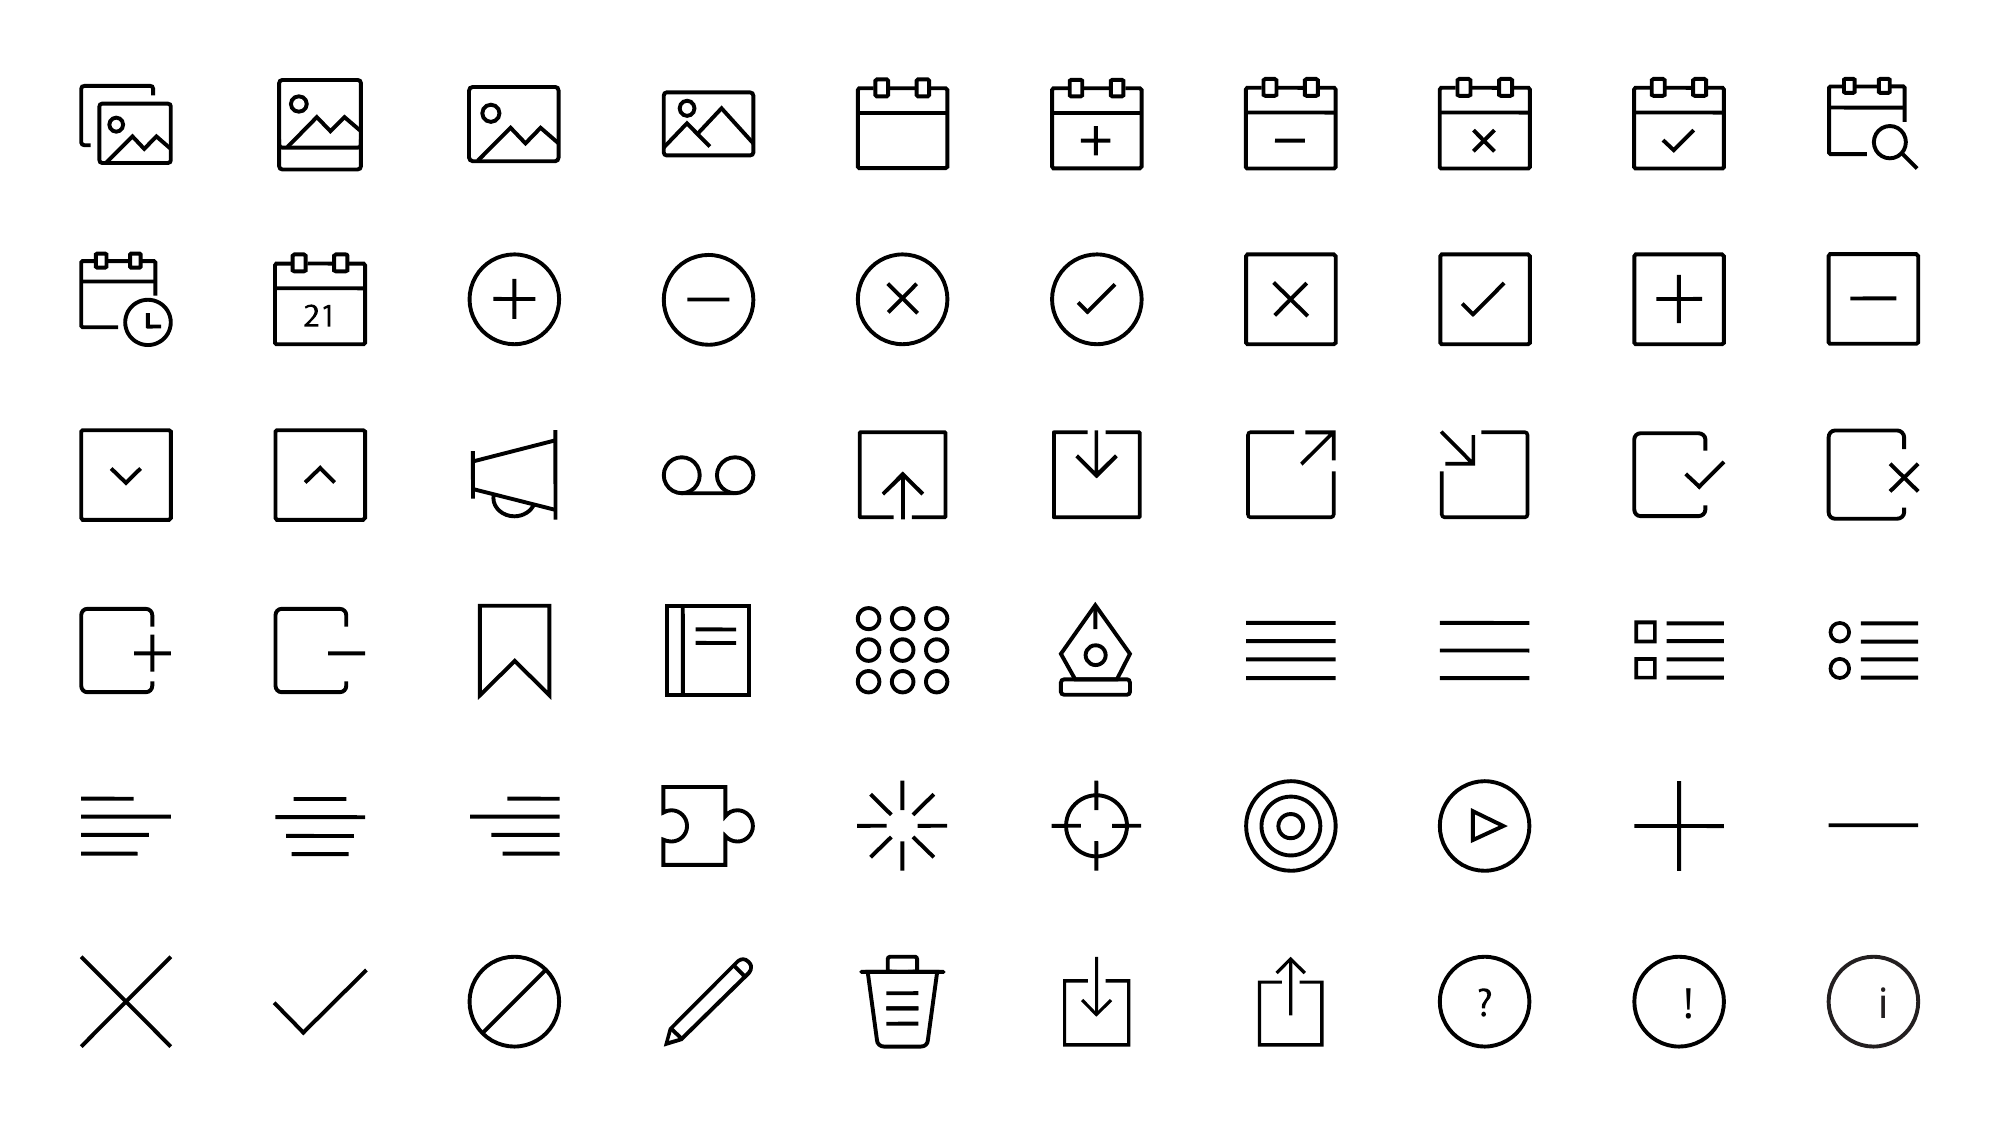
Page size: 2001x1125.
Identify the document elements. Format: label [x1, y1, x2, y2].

text_box [81, 78, 1919, 1047]
